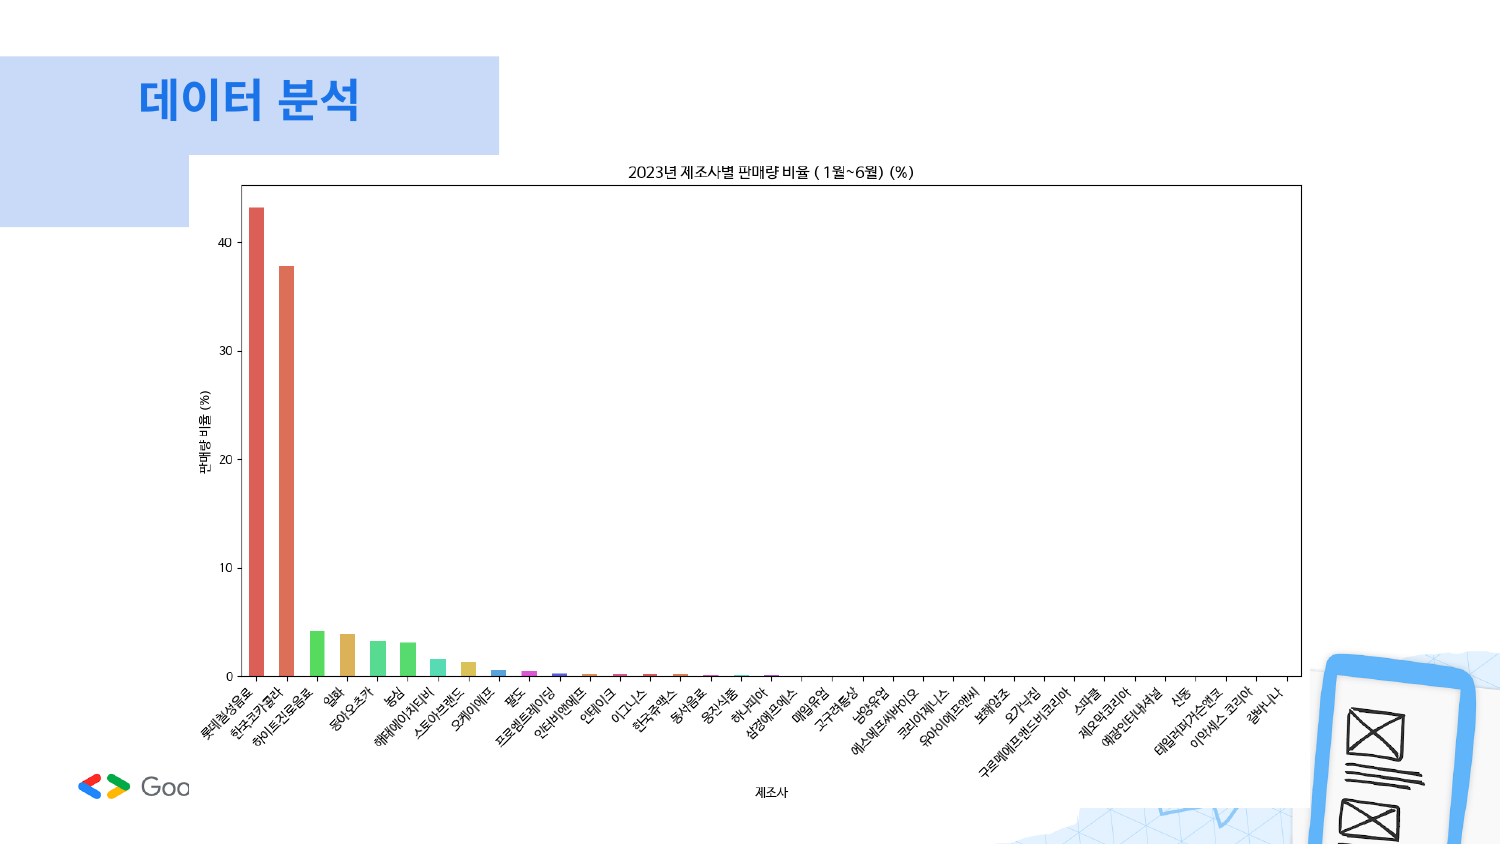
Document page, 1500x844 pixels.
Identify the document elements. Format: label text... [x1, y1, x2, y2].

picture [0, 0, 1500, 844]
title 데이터 분석 [0, 56, 500, 228]
